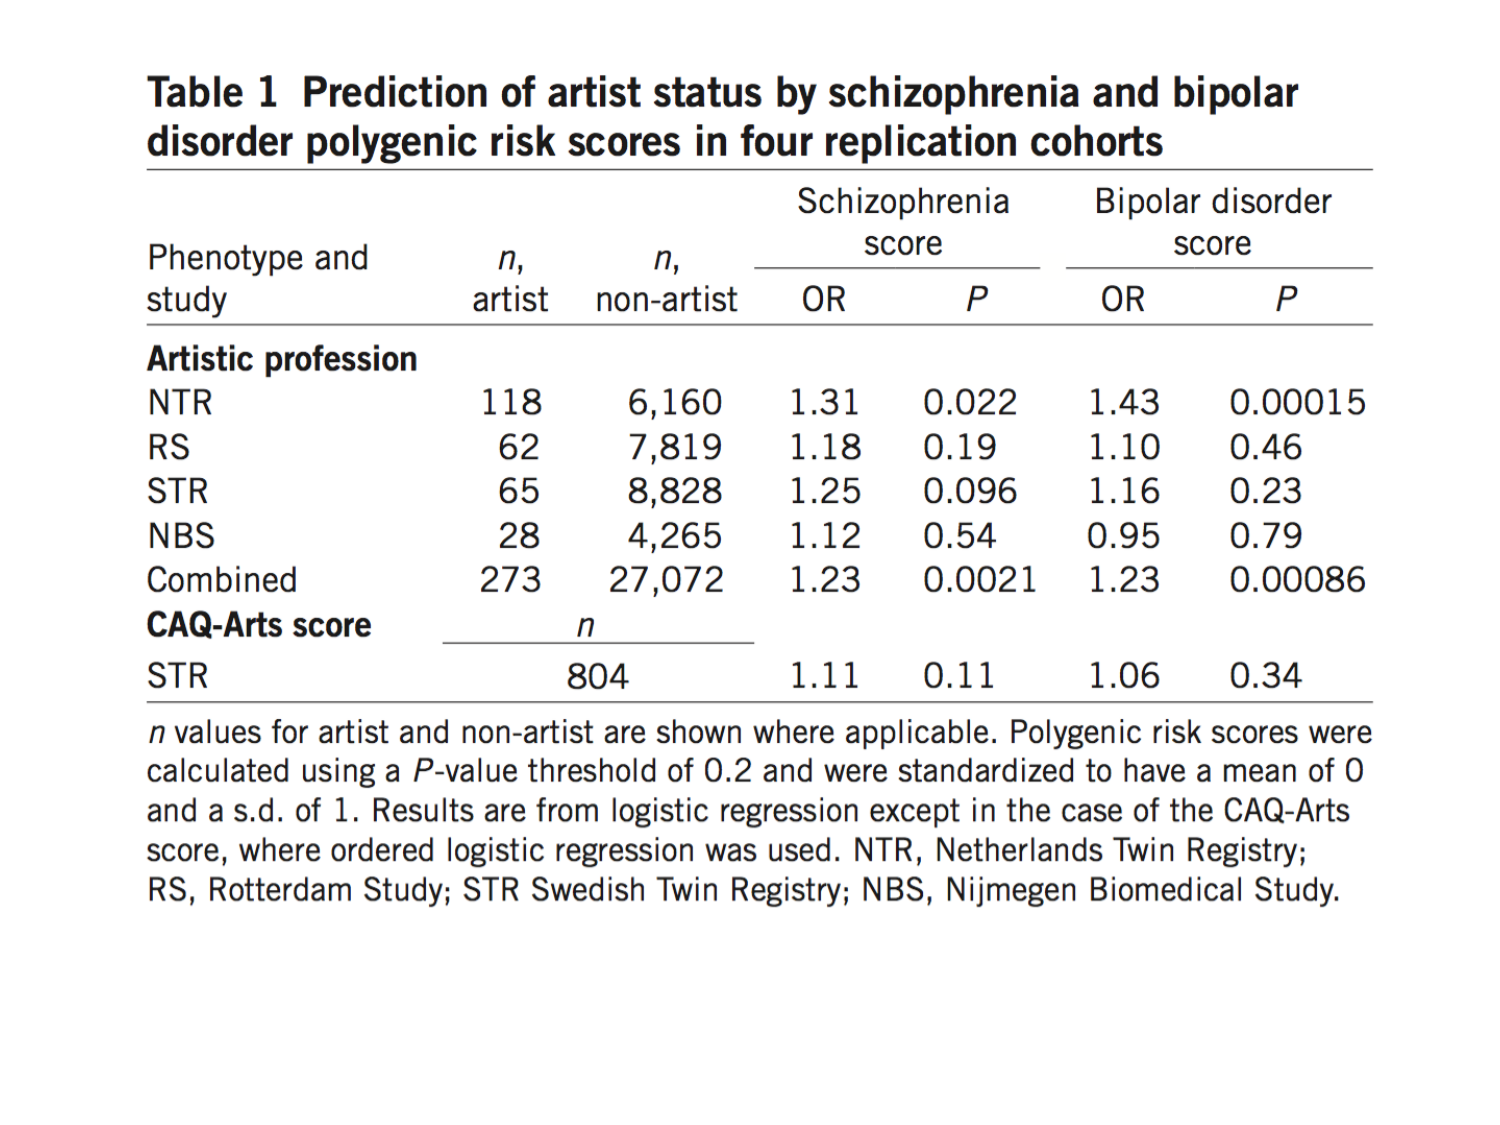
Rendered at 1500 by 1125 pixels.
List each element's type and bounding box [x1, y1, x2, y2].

picture [130, 43, 1416, 936]
